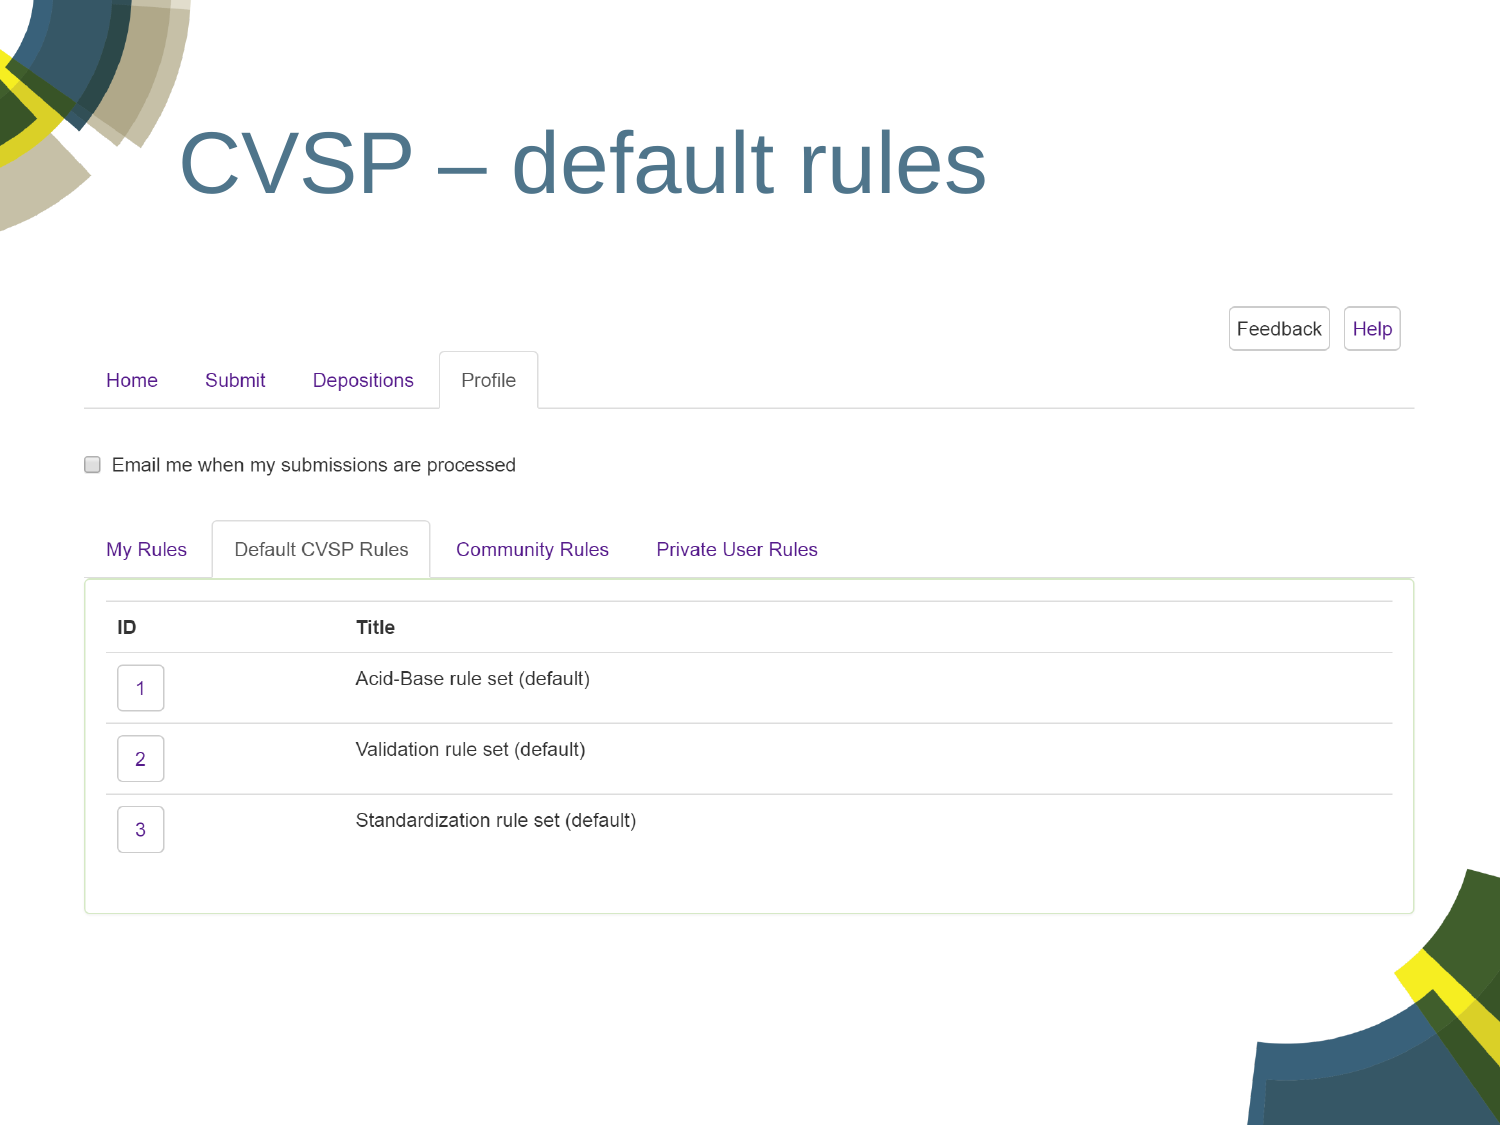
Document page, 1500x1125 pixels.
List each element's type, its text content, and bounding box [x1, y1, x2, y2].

title CVSP – default rules [163, 37, 1471, 279]
picture [0, 0, 1500, 1125]
